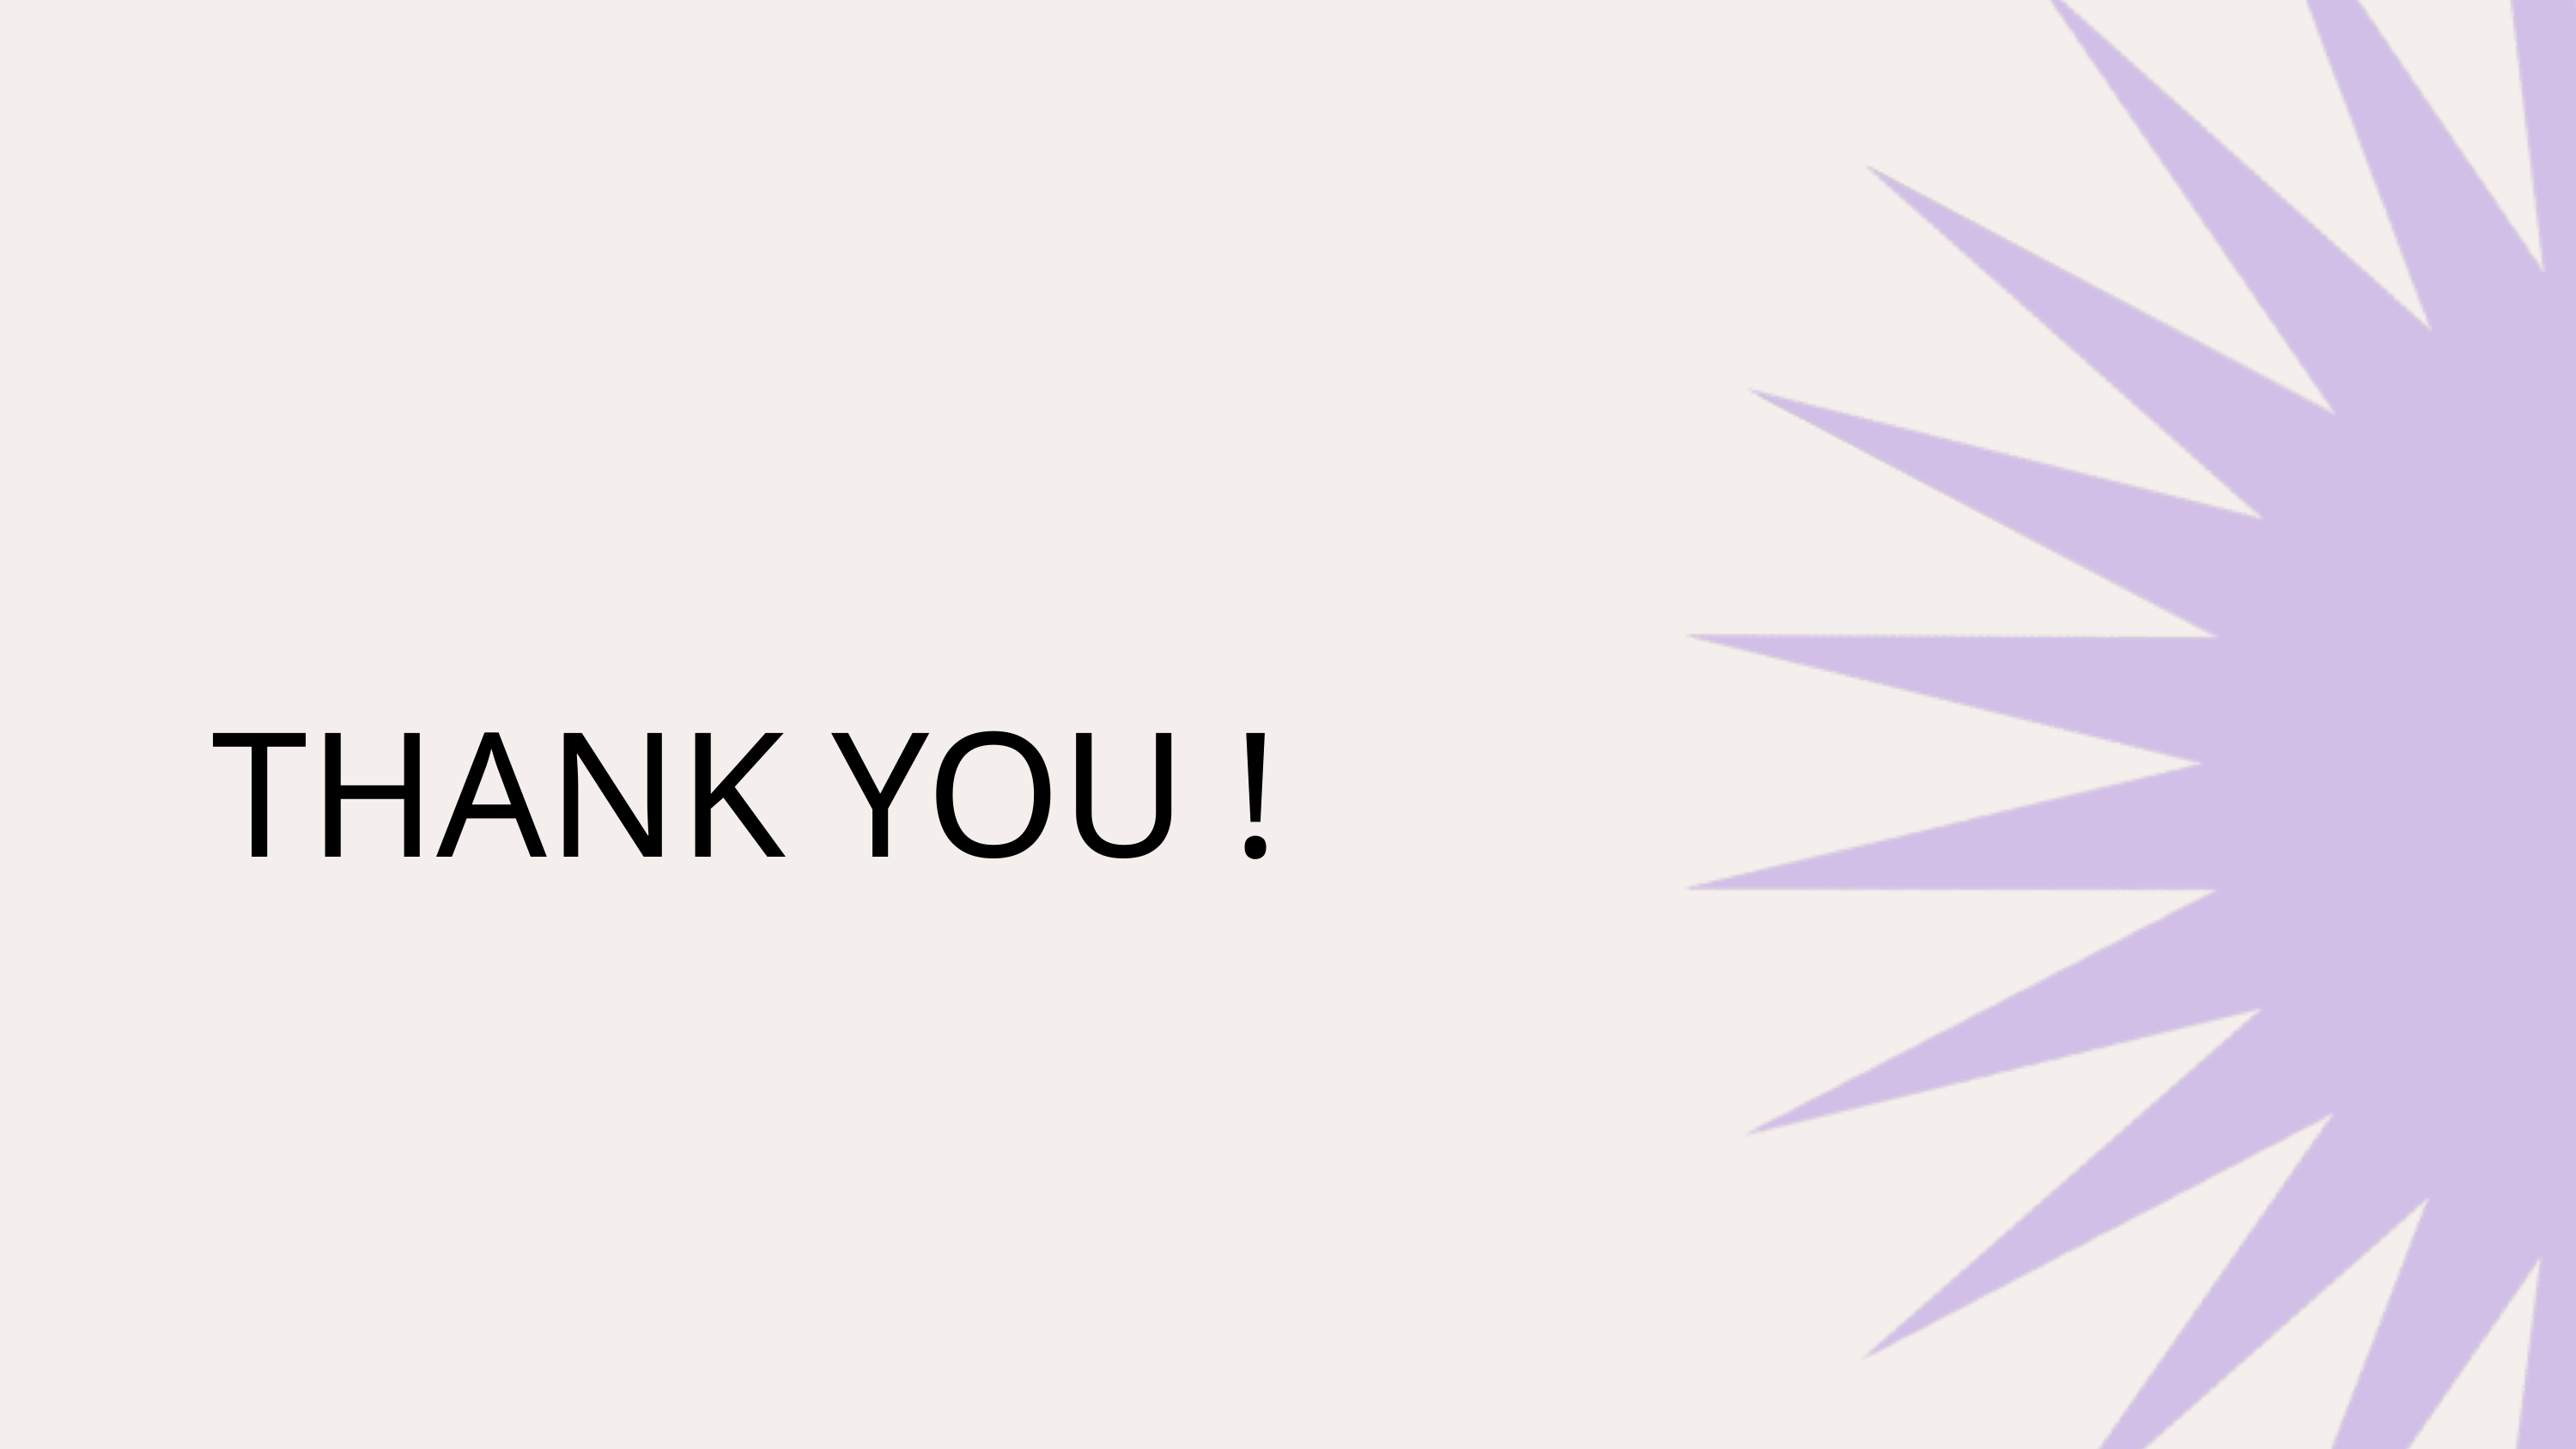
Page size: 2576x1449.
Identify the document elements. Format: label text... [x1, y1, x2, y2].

text_box THANK YOU ! [211, 688, 1587, 893]
picture [1675, 0, 2576, 1449]
